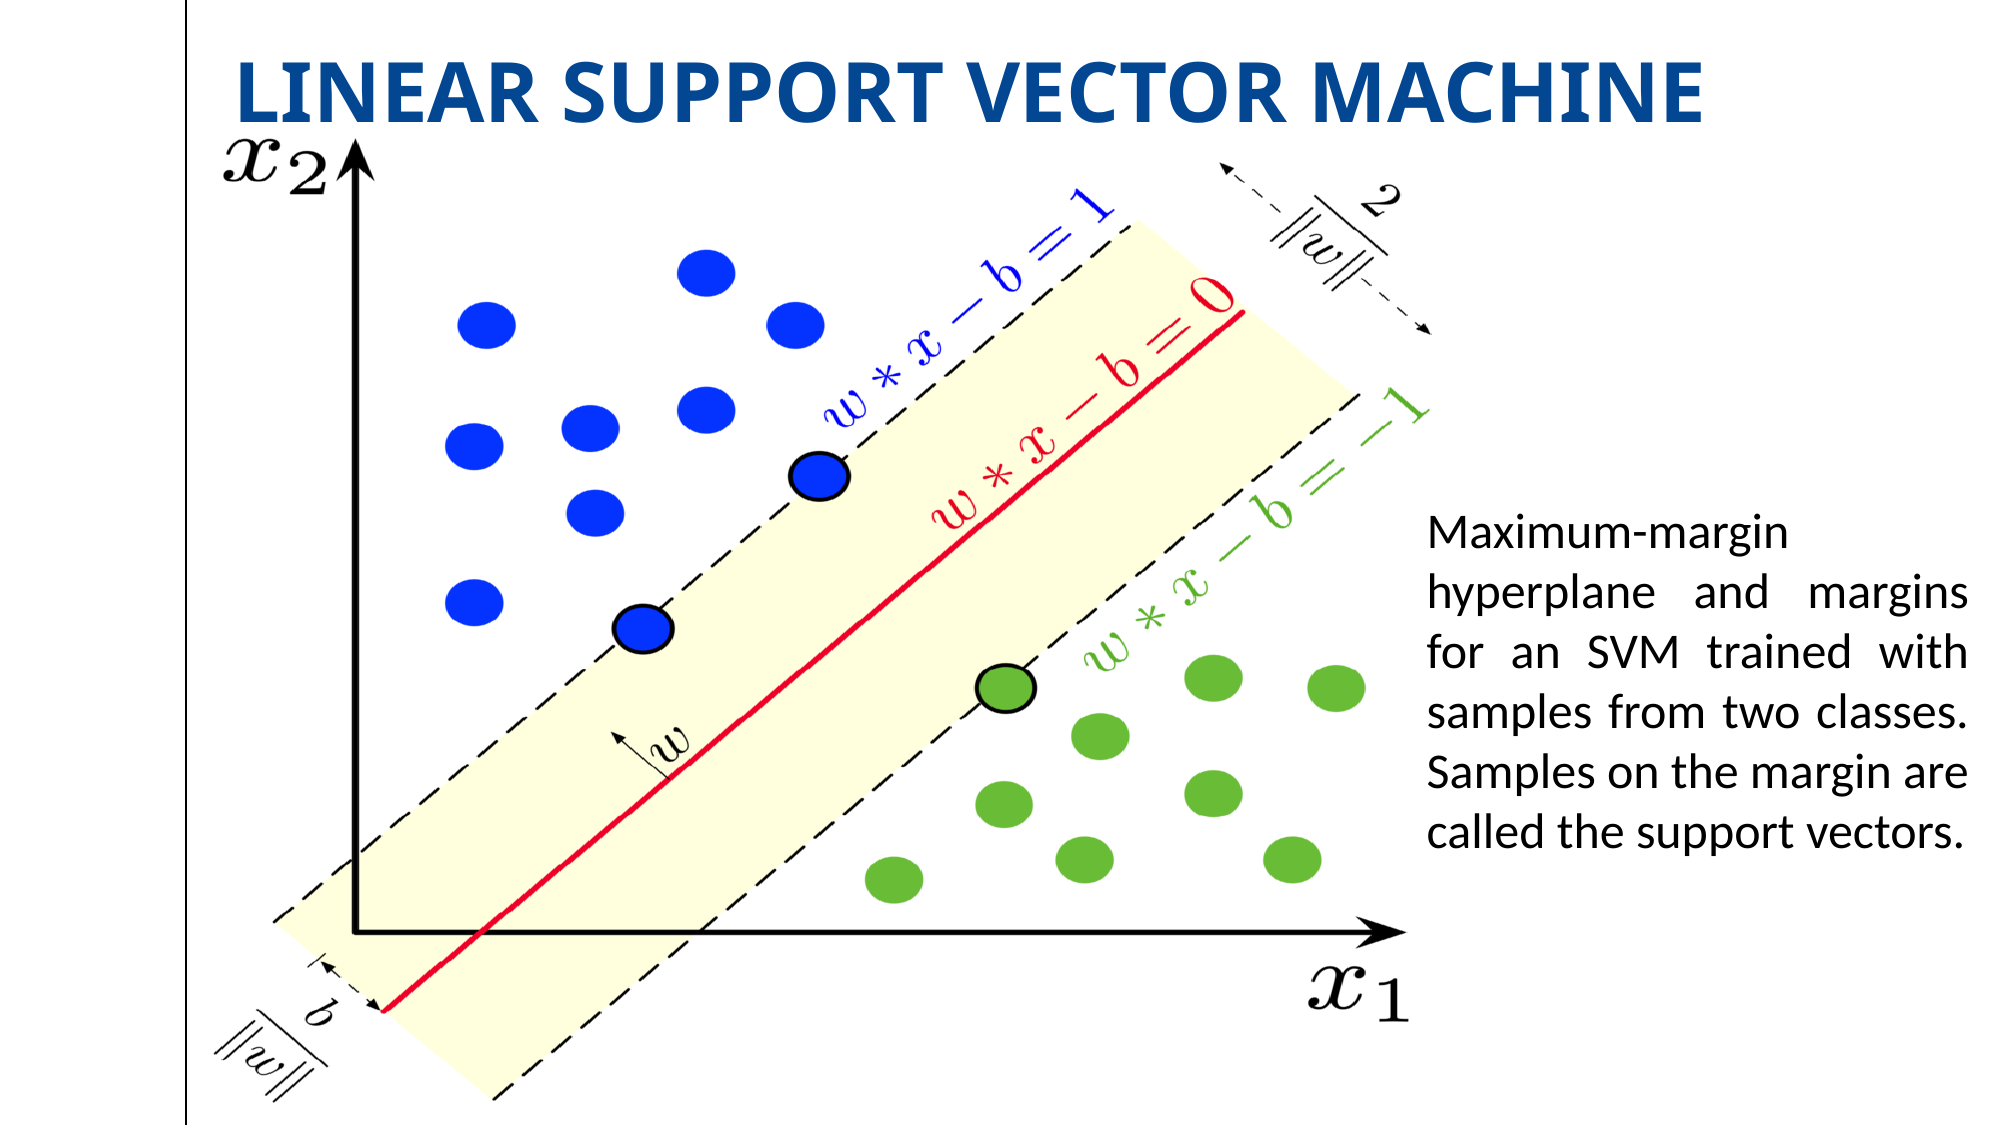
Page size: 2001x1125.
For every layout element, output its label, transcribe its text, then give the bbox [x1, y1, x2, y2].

text_box Maximum-margin hyperplane and margins for an SVM trained with samples from two classes. Samples on the margin are called the support vectors. [1437, 491, 1984, 866]
picture [205, 133, 1437, 1108]
title Linear support vector machine [233, 16, 1922, 162]
